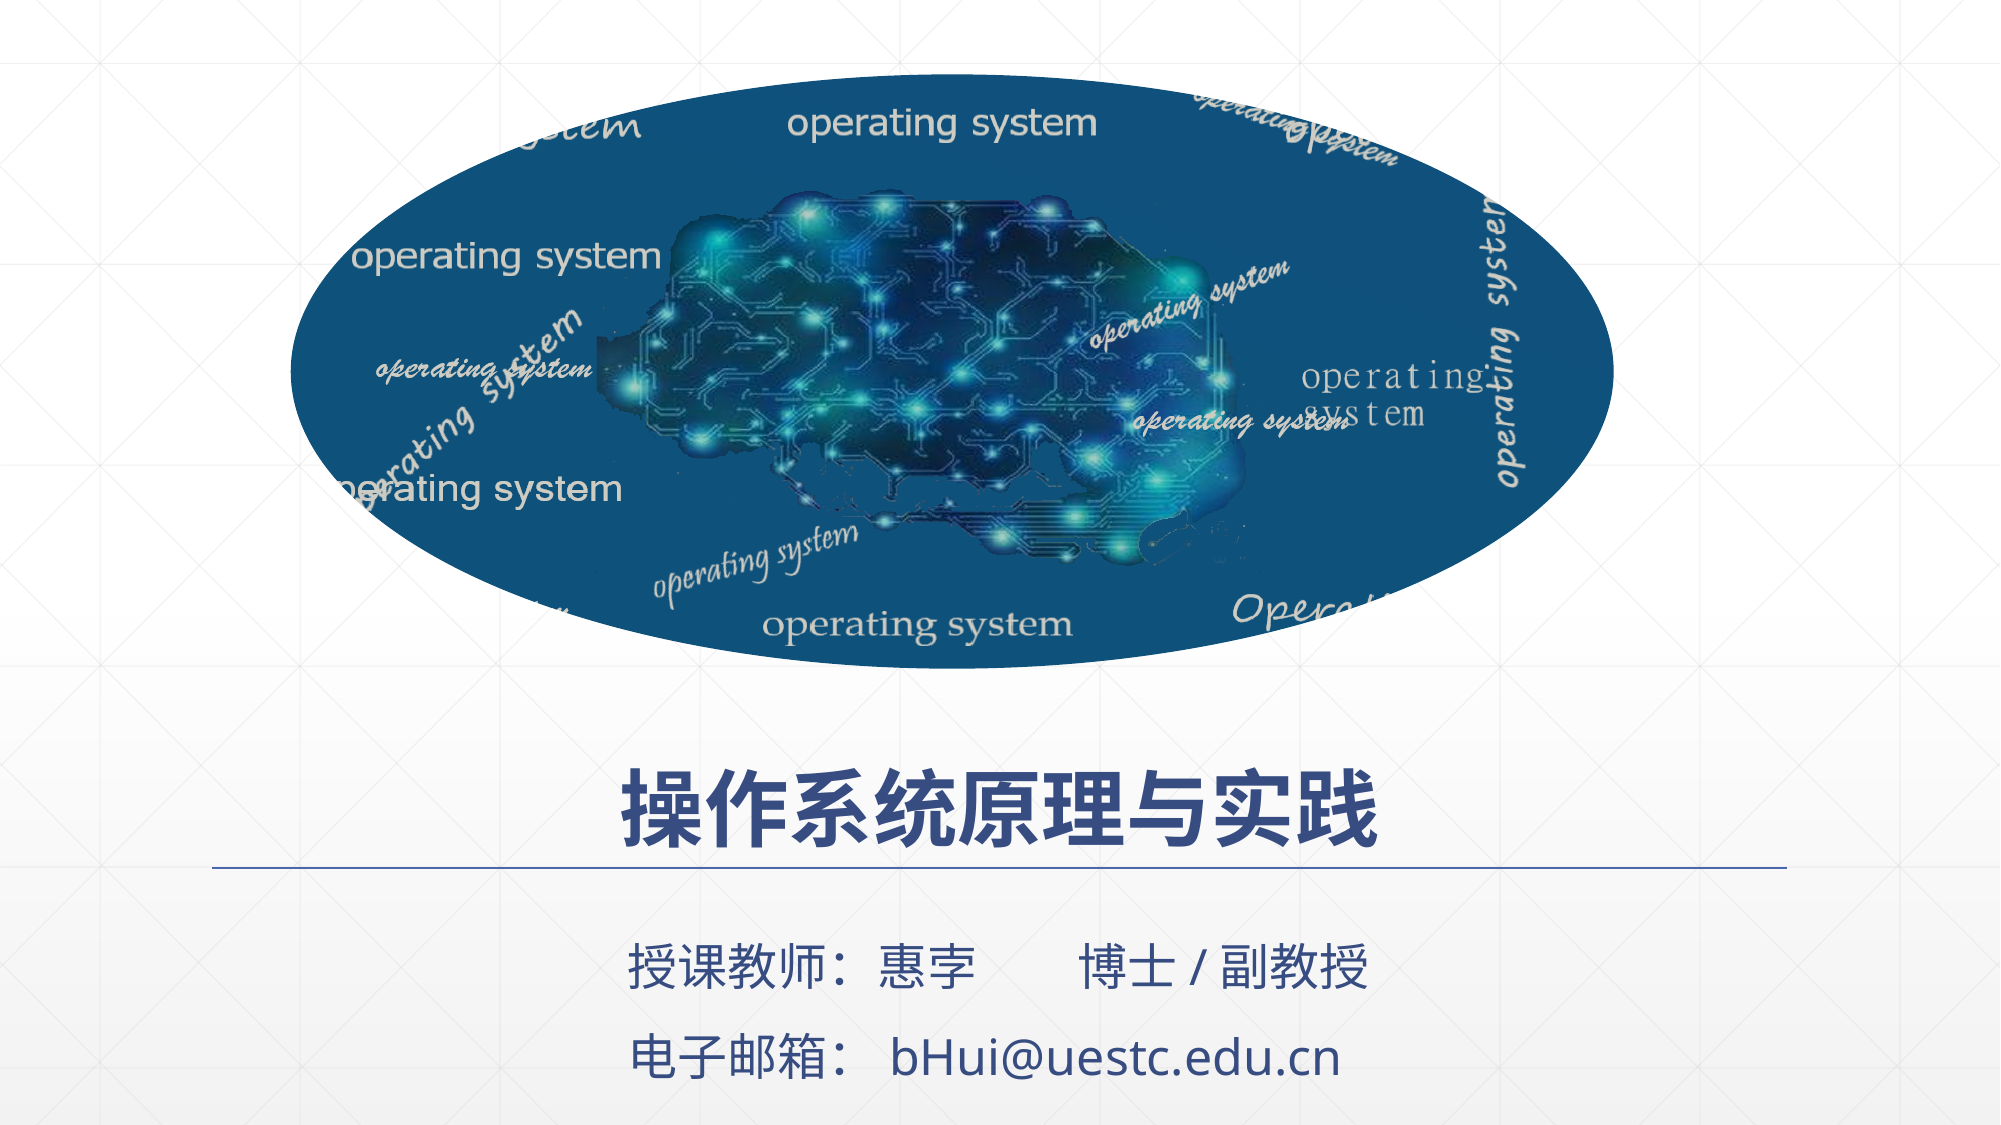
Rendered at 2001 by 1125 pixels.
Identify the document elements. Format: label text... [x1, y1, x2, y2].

picture [290, 74, 1614, 634]
subtitle 授课教师：惠孛 博士/副教授 电子邮箱：bHui@uestc.edu.cn [612, 897, 1591, 1094]
title 操作系统原理与实践 [249, 634, 1750, 865]
